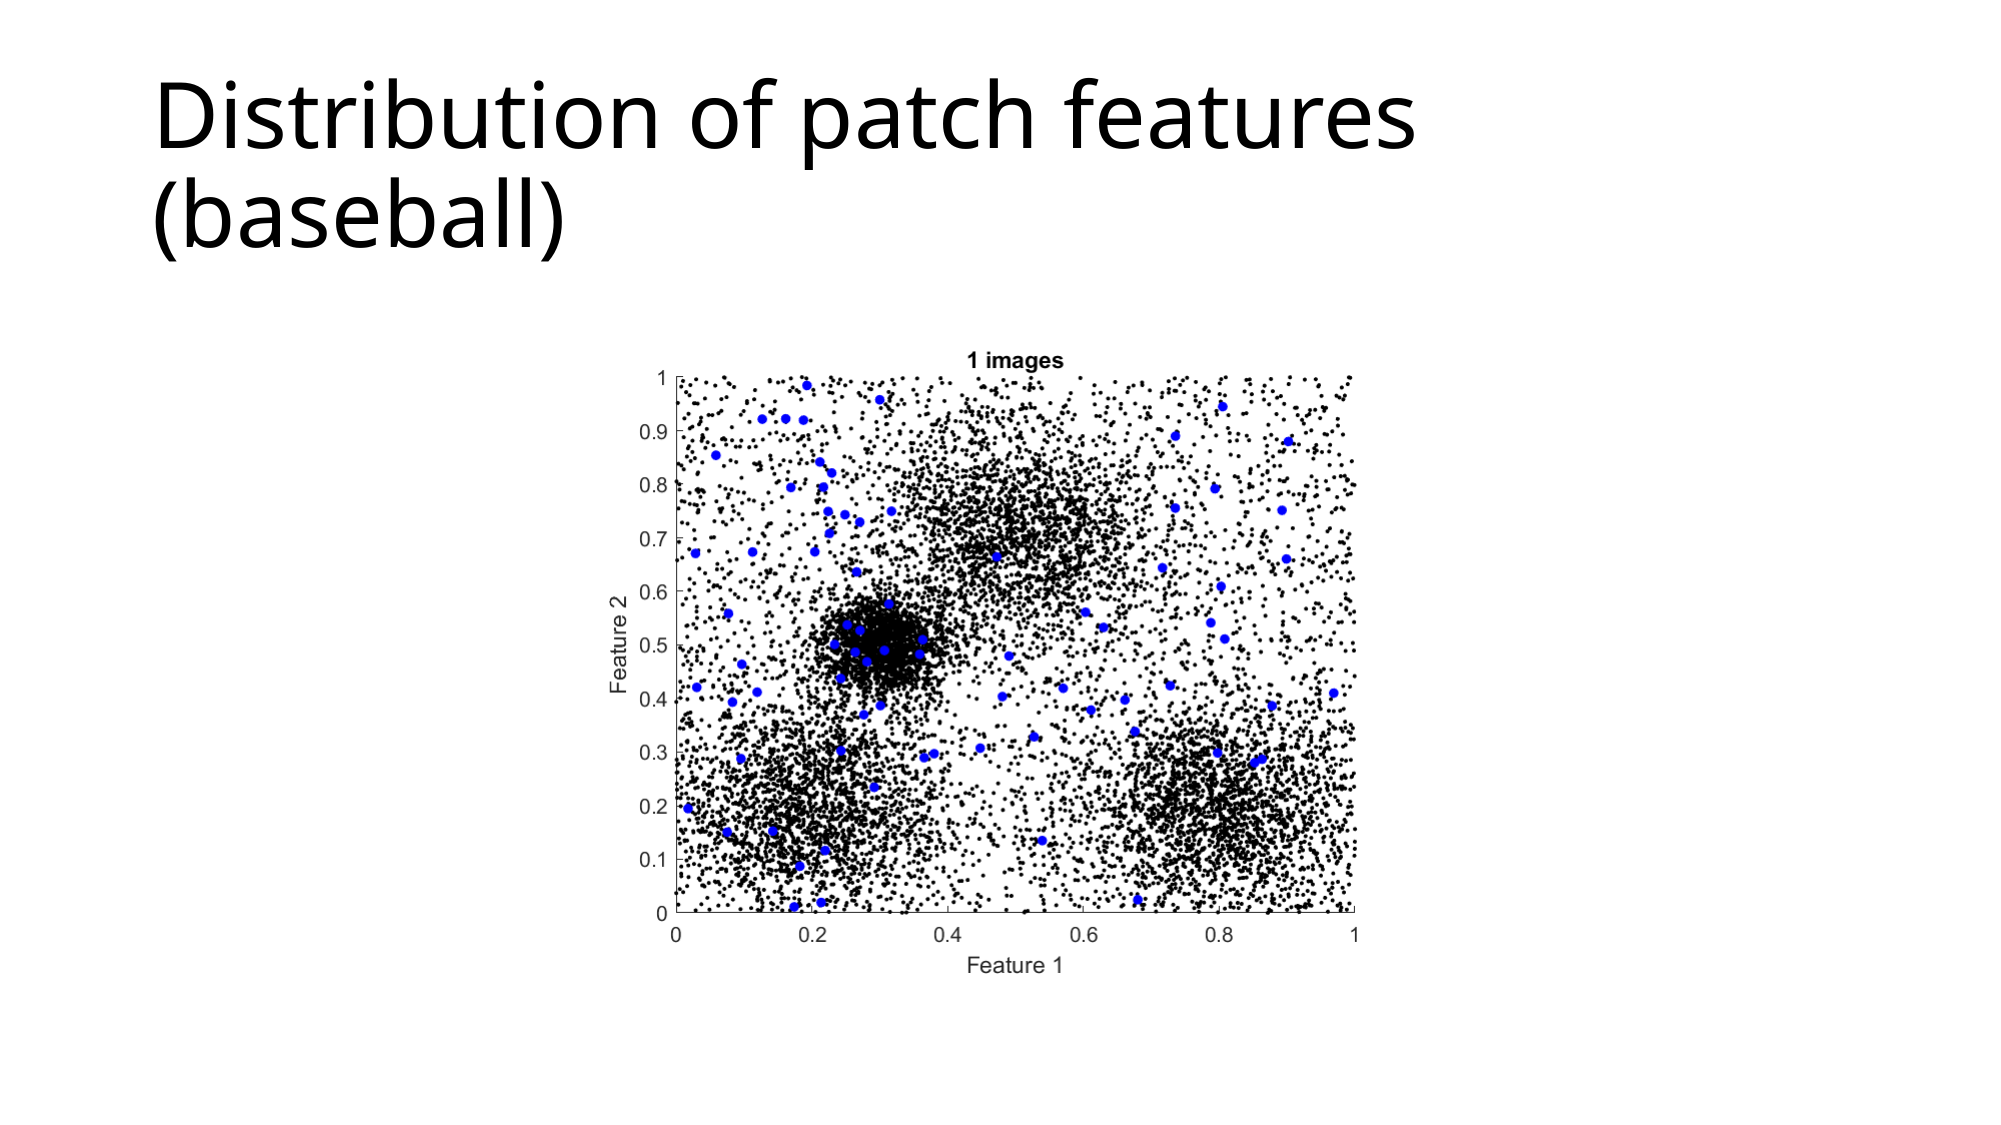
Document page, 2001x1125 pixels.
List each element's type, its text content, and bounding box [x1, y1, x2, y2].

title Distribution of patch features (baseball) [137, 59, 1863, 278]
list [562, 328, 1438, 985]
